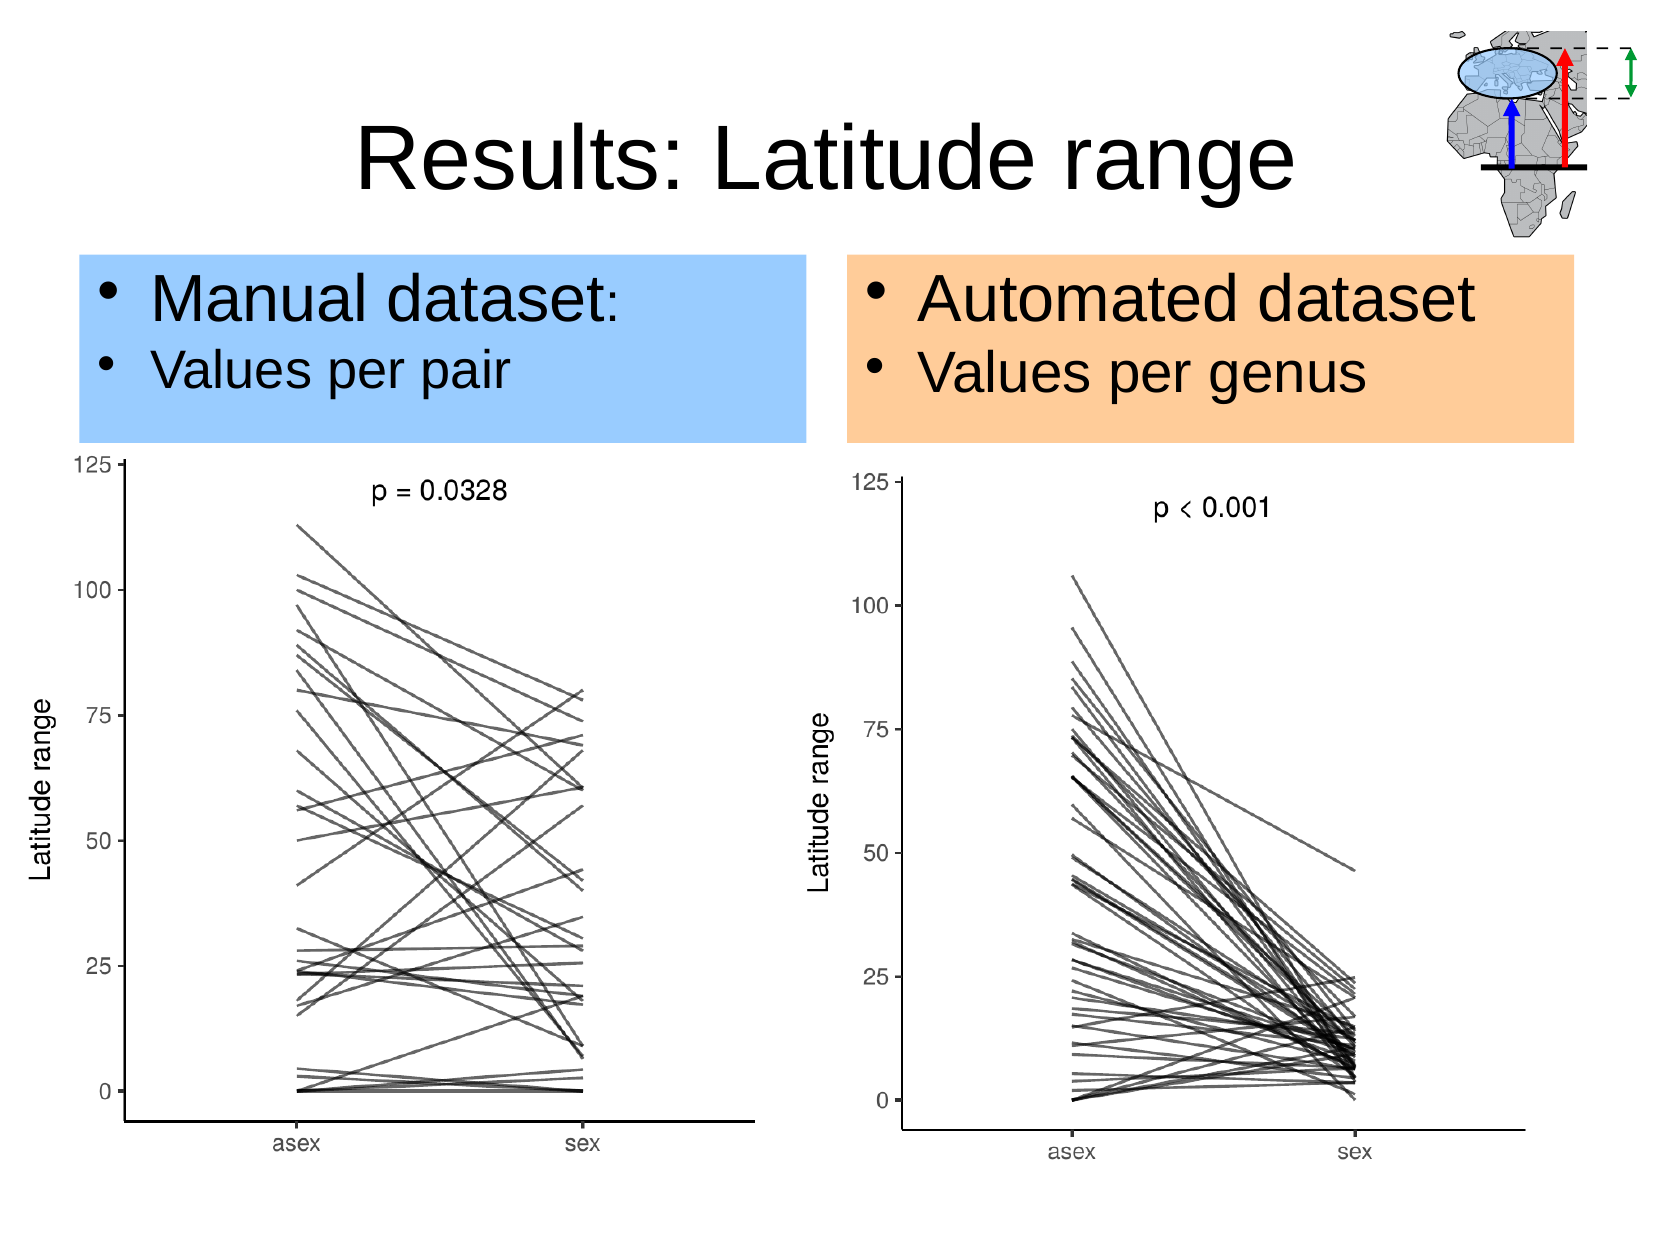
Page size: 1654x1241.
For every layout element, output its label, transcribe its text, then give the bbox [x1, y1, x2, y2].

picture [18, 448, 763, 1177]
text_box Automated dataset Values per genus [847, 254, 1575, 443]
text_box Results: Latitude range [82, 49, 1440, 257]
picture [795, 463, 1530, 1194]
text_box [1624, 47, 1638, 98]
text_box Manual dataset: Values per pair [79, 254, 807, 443]
picture [1445, 31, 1588, 302]
